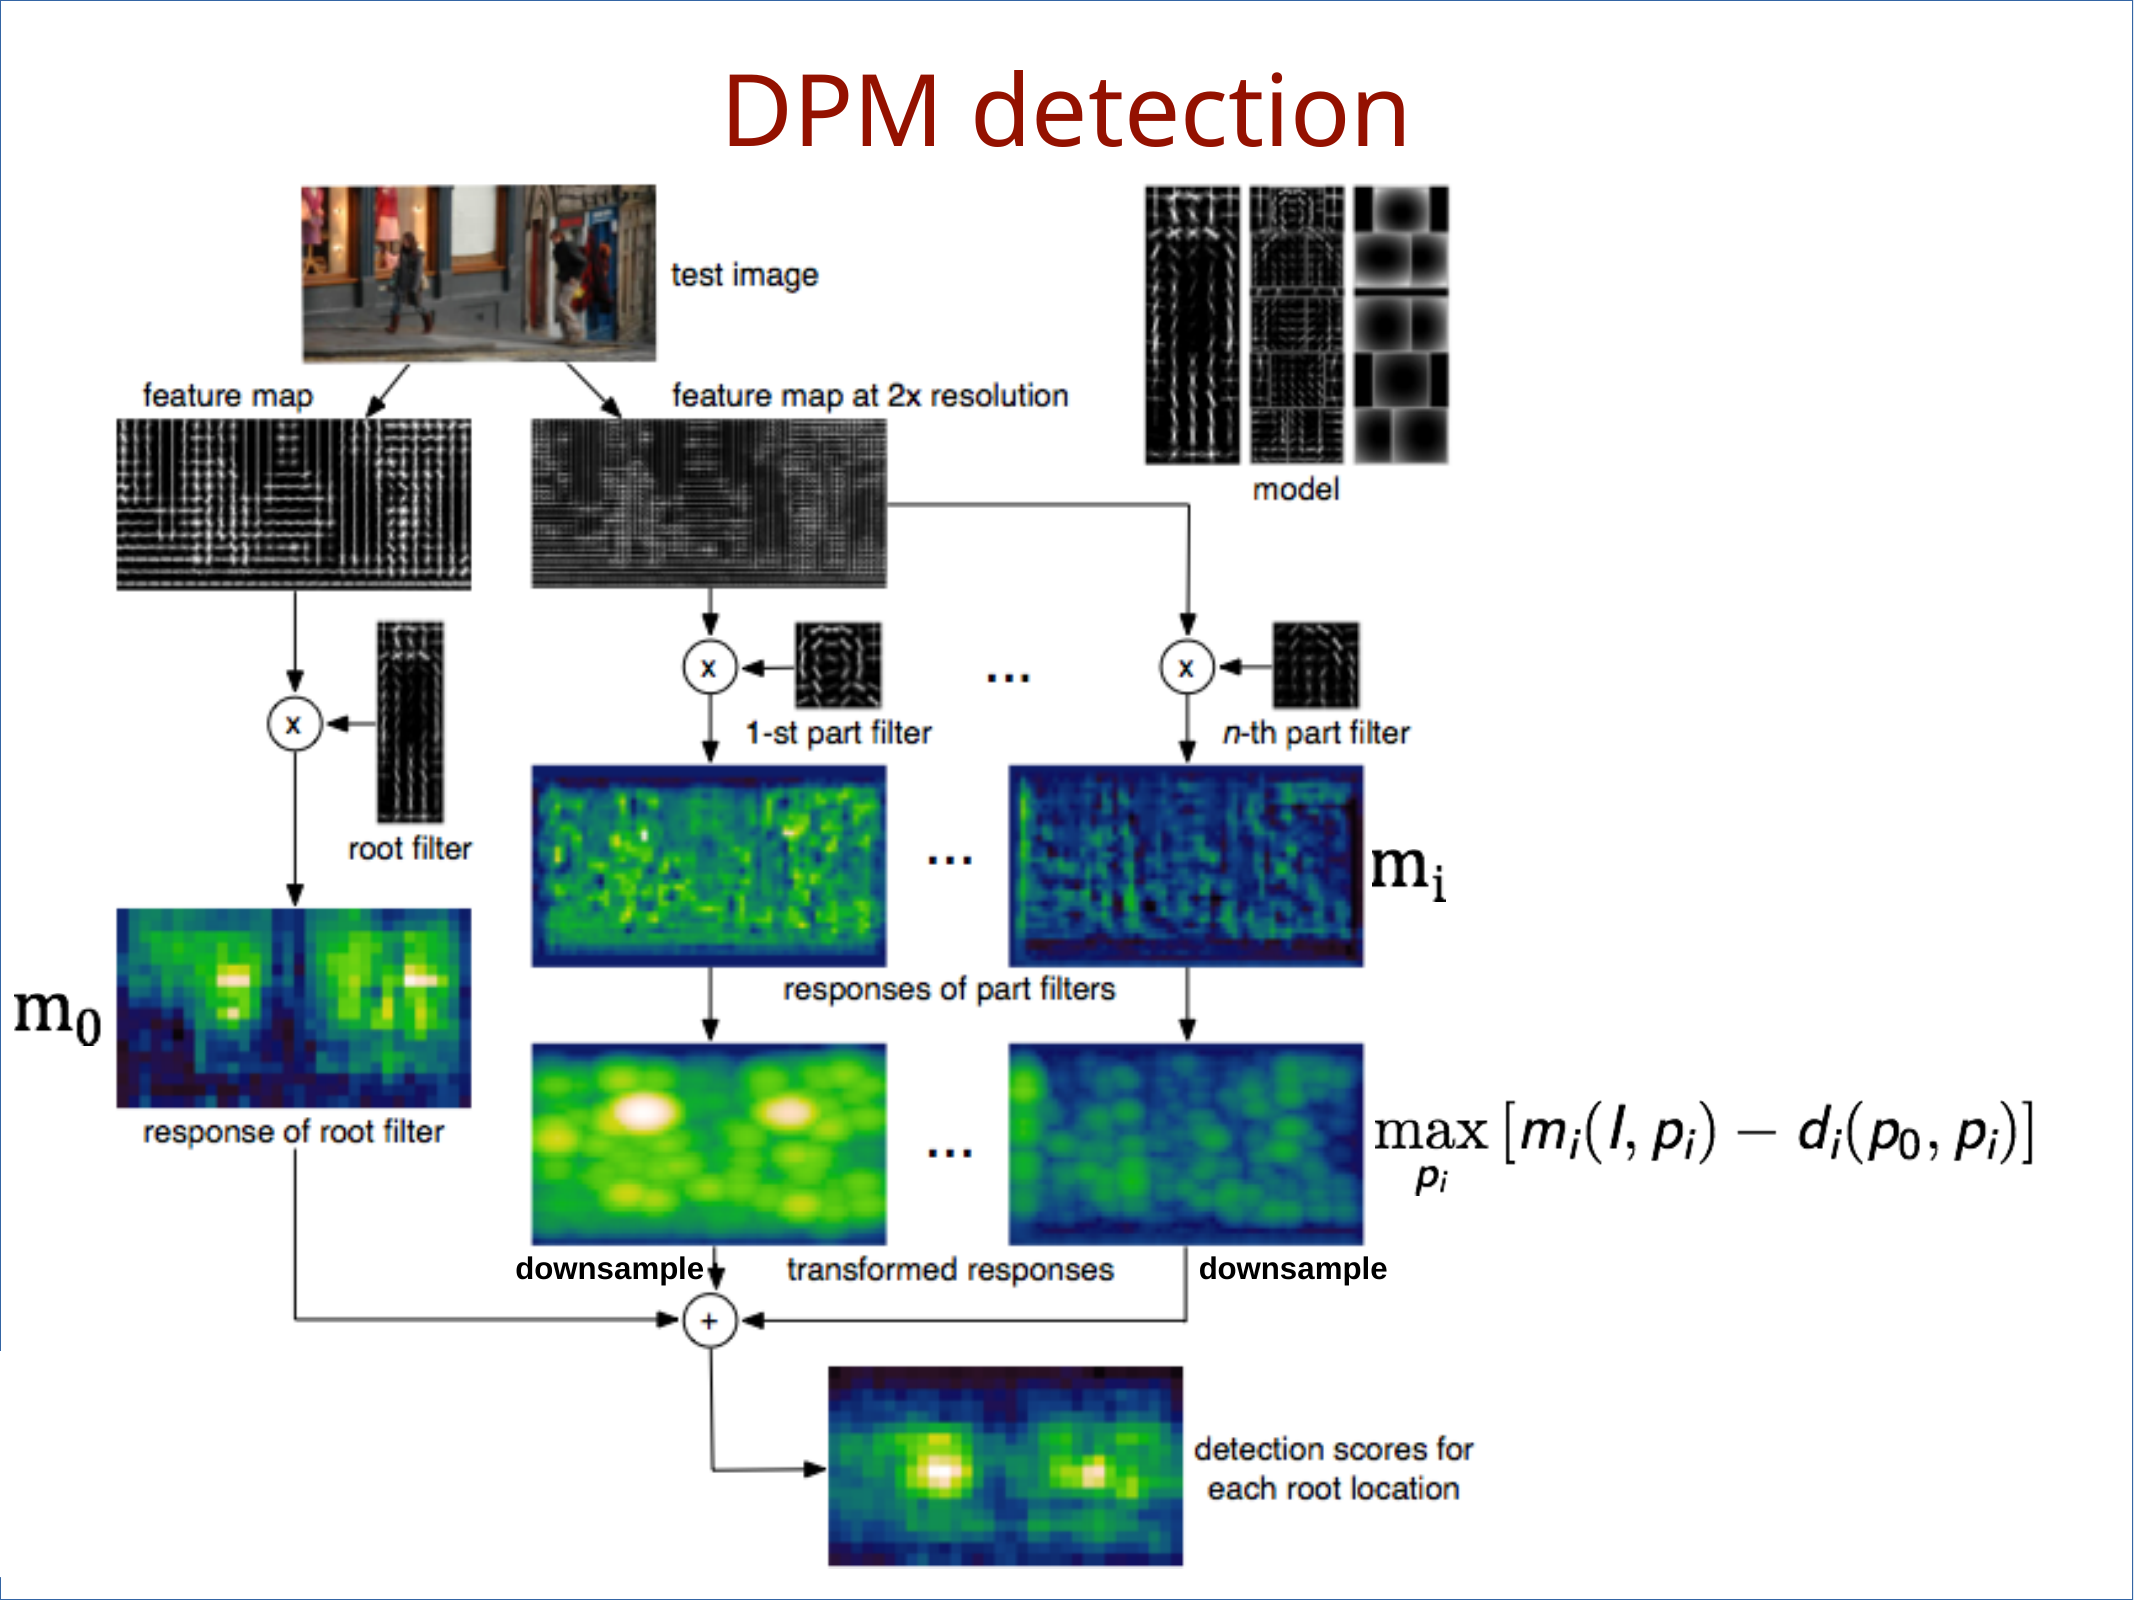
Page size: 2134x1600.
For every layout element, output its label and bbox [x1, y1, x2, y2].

title [208, 41, 1925, 171]
picture [14, 993, 103, 1047]
text_box [0, 0, 2134, 1600]
picture [115, 182, 2034, 1569]
